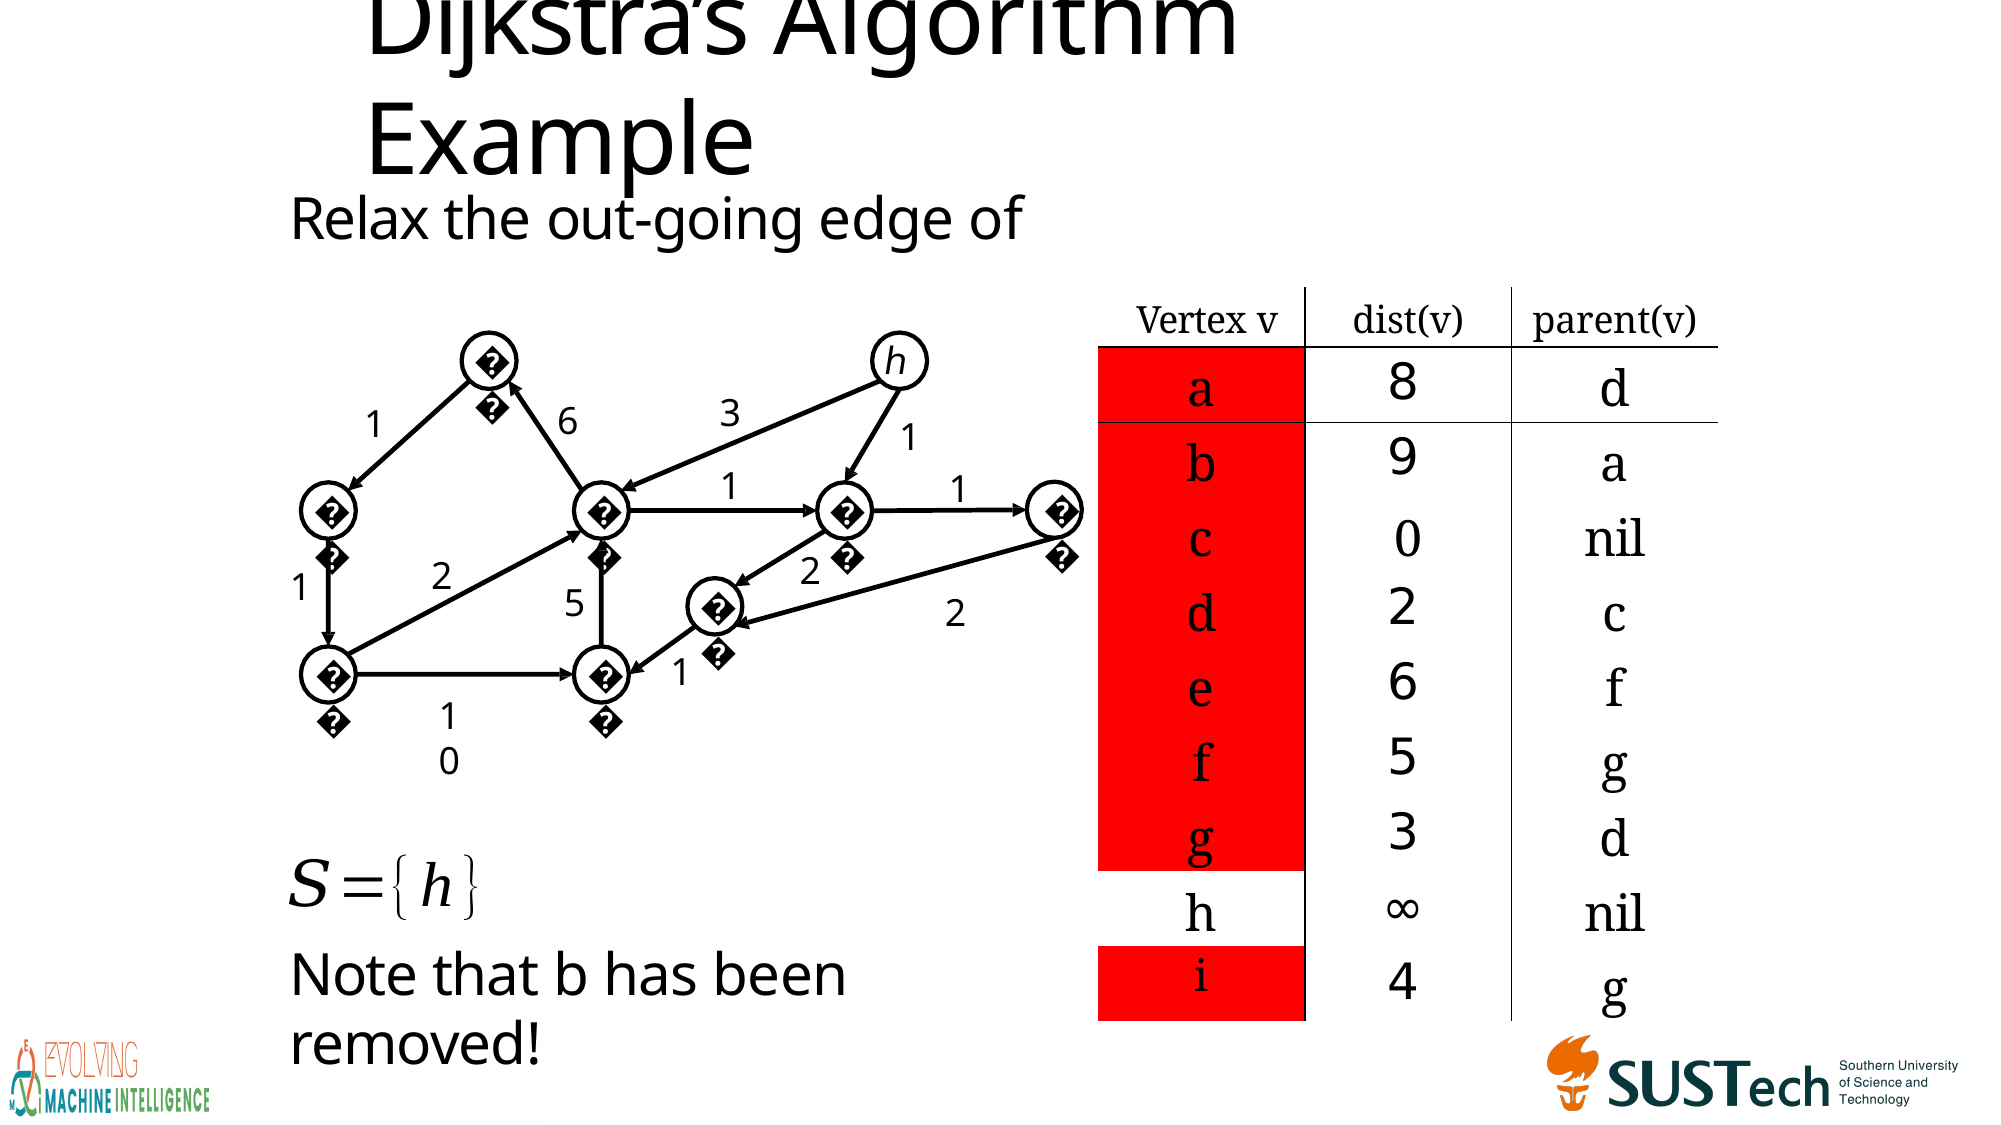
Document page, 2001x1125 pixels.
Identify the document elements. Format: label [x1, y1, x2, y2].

text_box [287, 332, 1082, 741]
text_box [436, 689, 483, 782]
picture [0, 1012, 547, 1125]
text_box [717, 386, 743, 434]
picture [1547, 1035, 1958, 1111]
title [361, 0, 1624, 195]
table_header [1512, 287, 1718, 346]
table_cell [1306, 348, 1511, 422]
table_header [1306, 287, 1511, 346]
table_cell [1098, 348, 1304, 422]
table_header [1098, 287, 1304, 346]
table_cell [1512, 348, 1718, 422]
text_box [287, 937, 1089, 1077]
text_box [362, 398, 388, 446]
table_cell [1512, 423, 1718, 1021]
table_cell [1098, 423, 1304, 1021]
text_box [942, 587, 968, 635]
table_cell [1306, 423, 1511, 1021]
